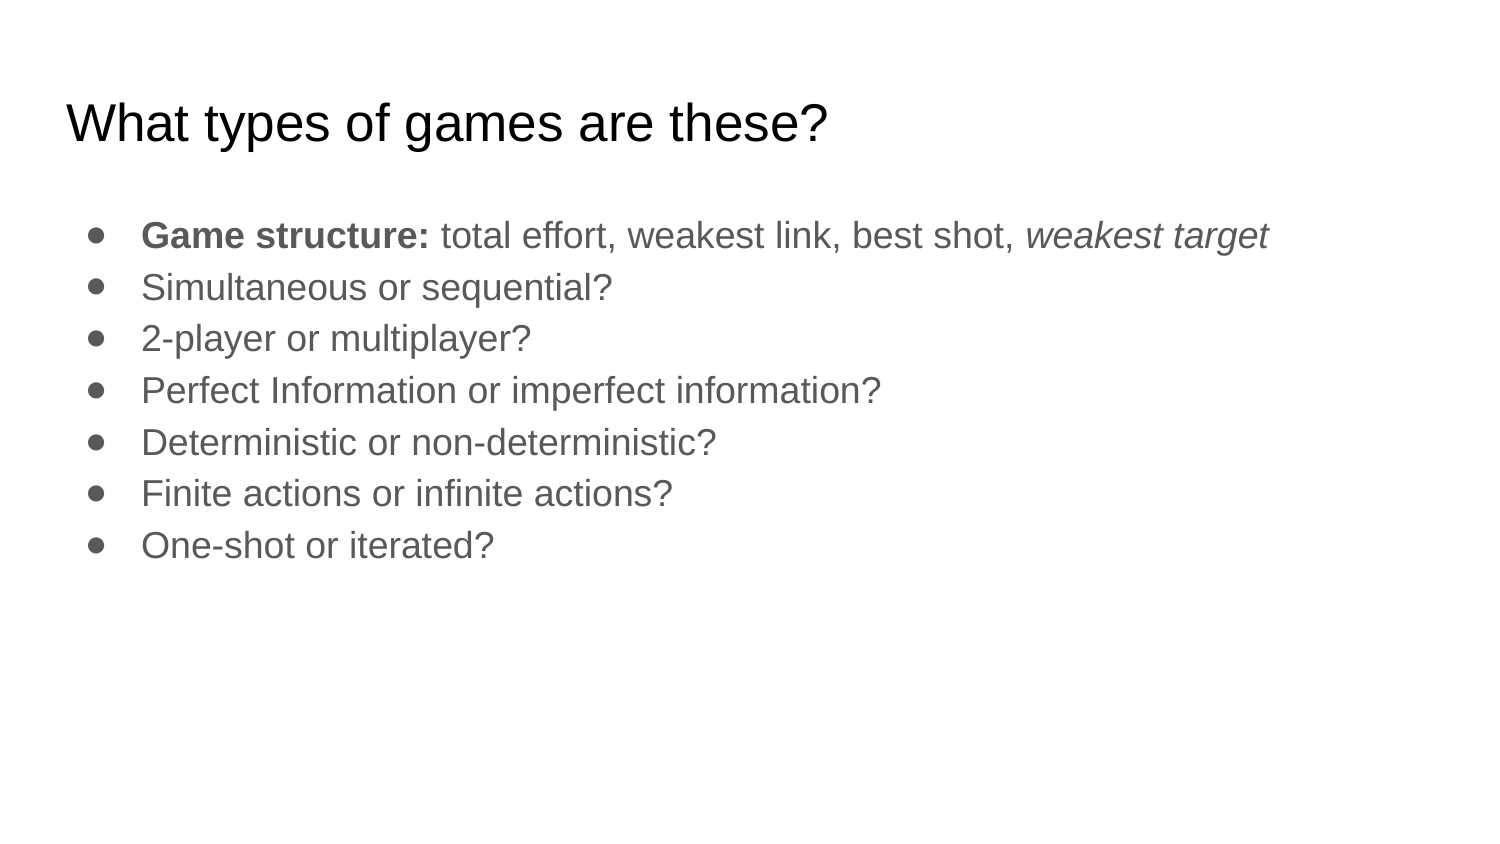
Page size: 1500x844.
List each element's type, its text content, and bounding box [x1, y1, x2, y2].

list Game structure: total effort, weakest link, best shot, weakest target Simultaneous or sequential? 2-player or multiplayer? Perfect Information or imperfect information? Deterministic or non-deterministic? Finite actions or infinite actions? One-shot or iterated? [51, 189, 1449, 750]
title What types of games are these? [51, 72, 1449, 167]
